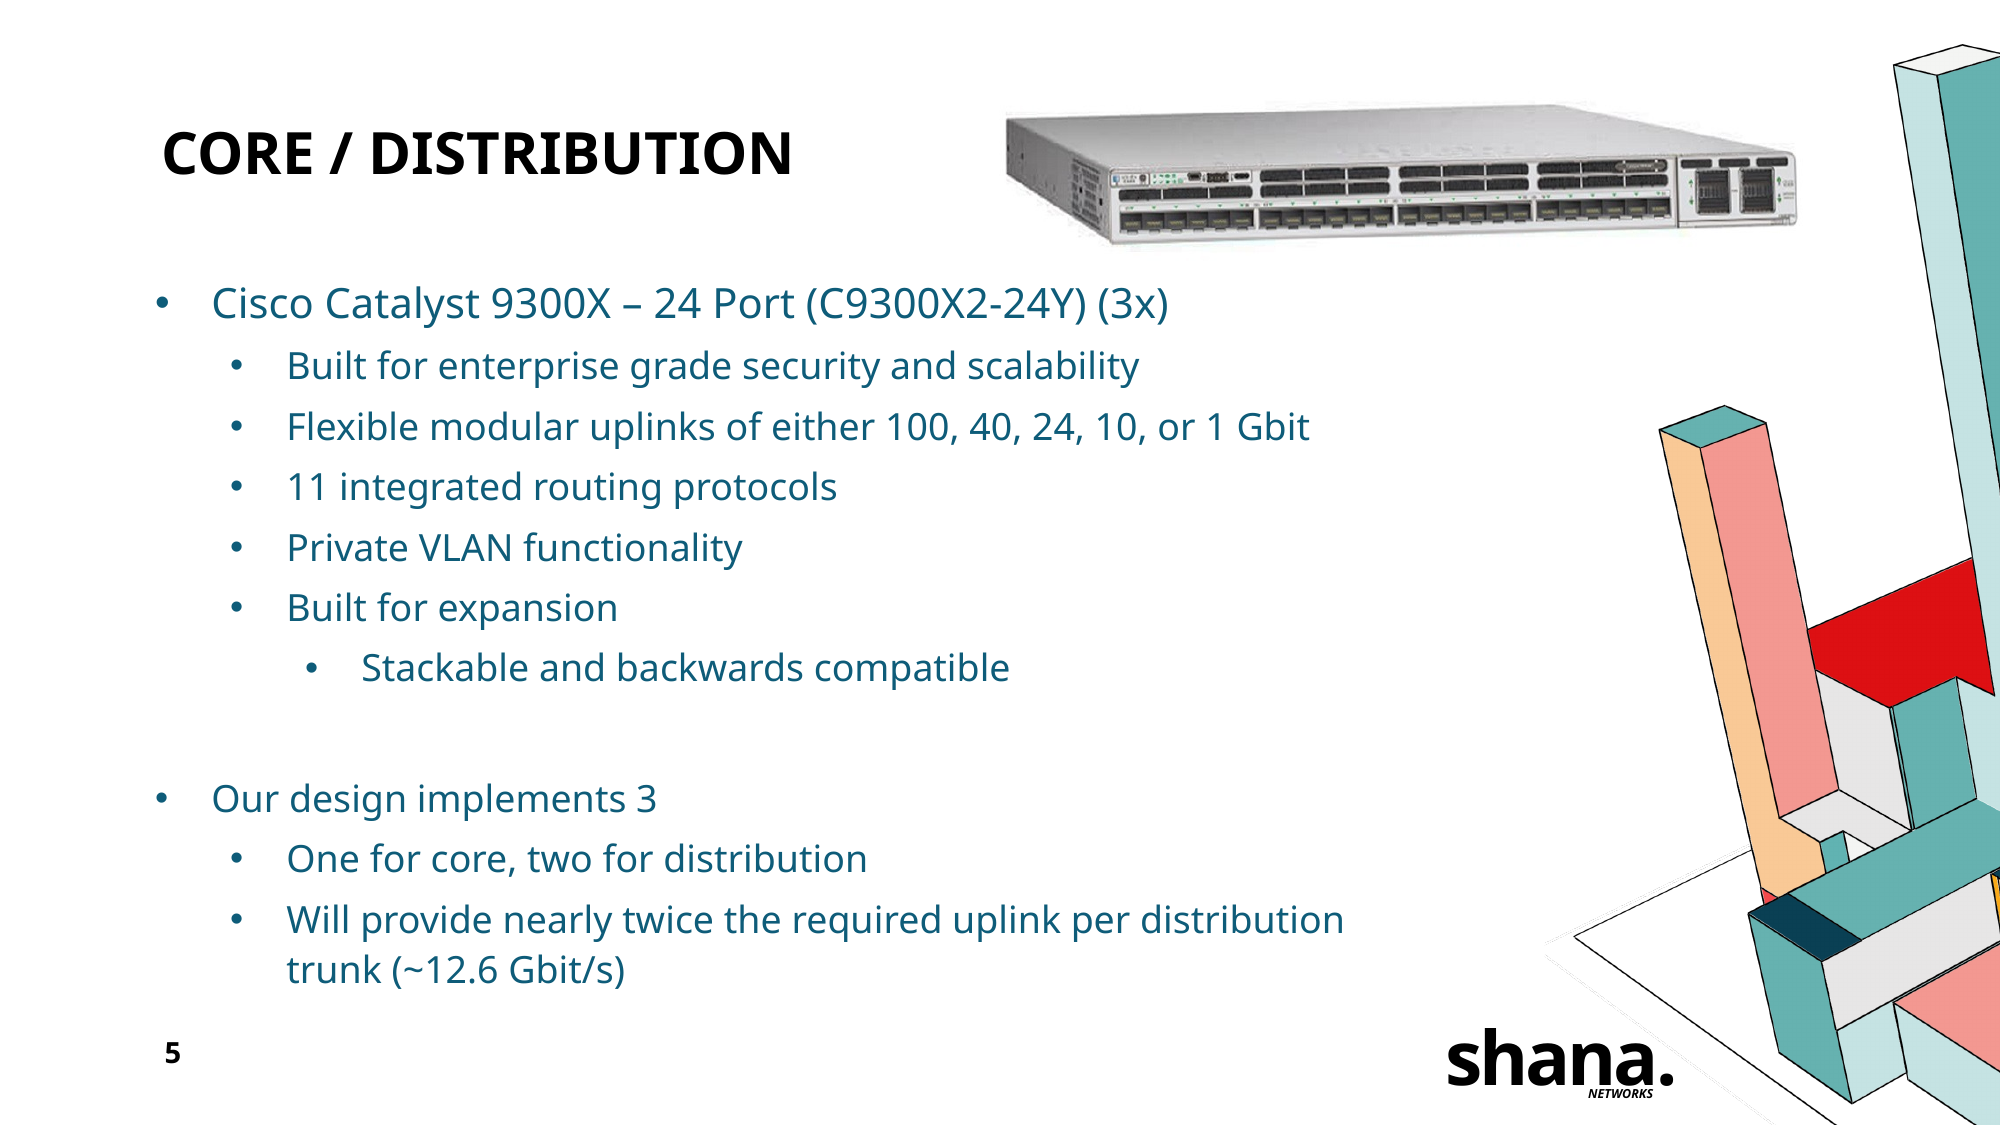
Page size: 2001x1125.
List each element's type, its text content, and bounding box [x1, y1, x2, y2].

text_box shana. [1430, 1009, 1714, 1110]
text_box NETWORKS [1573, 1078, 1685, 1109]
picture [963, 34, 2000, 1125]
list Cisco Catalyst 9300X – 24 Port (C9300X2-24Y) (3x) Built for enterprise grade security and scalability Flexible modular uplinks of either 100, 40, 24, 10, or 1 Gbit 11 integrated routing protocols Private VLAN functionality Built for expansion Stackable and backwards compatible Our design implements 3 One for core, two for distribution Will provide nearly twice the required uplink per distribution trunk (~12.6 Gbit/s) [65, 269, 1392, 1025]
slide_number 5 [149, 1024, 588, 1085]
title Core / Distribution [146, 0, 1508, 195]
